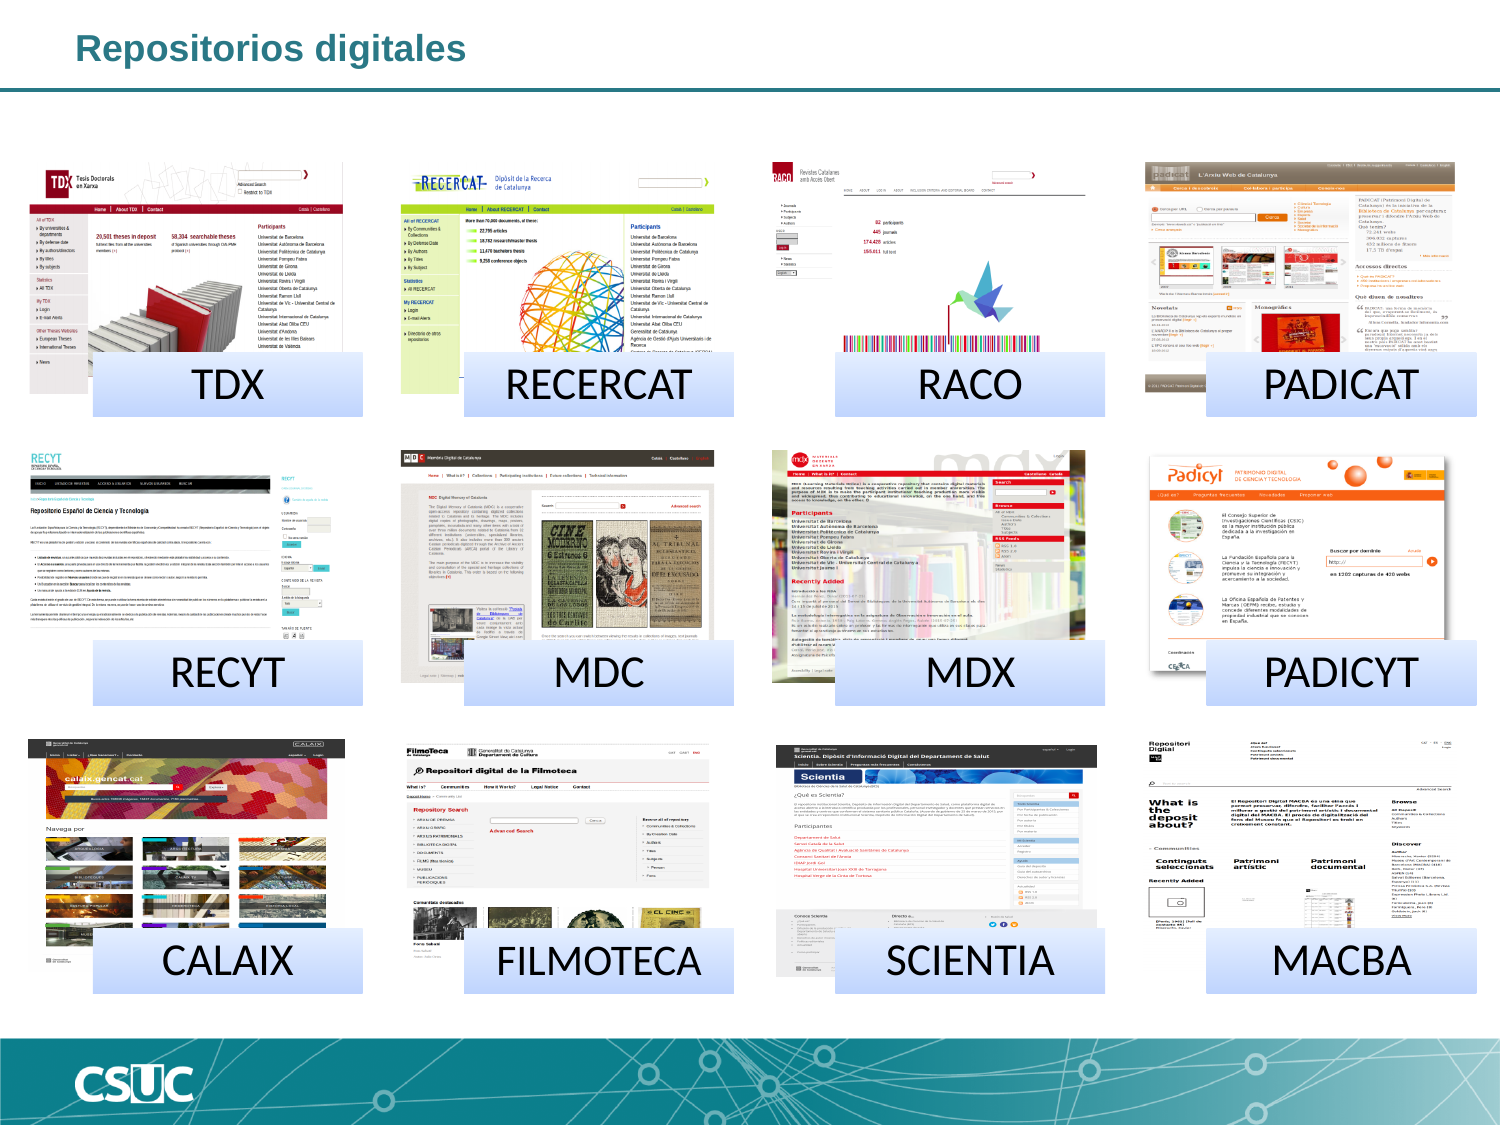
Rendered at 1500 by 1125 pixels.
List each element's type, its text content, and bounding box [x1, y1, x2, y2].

text_box [772, 450, 1086, 683]
text_box RECERCAT [464, 352, 734, 417]
text_box RACO [835, 352, 1106, 417]
text_box [1143, 738, 1457, 971]
text_box [400, 450, 715, 683]
text_box [1143, 450, 1457, 683]
picture [28, 738, 345, 972]
text_box MDC [464, 640, 734, 706]
text_box FILMOTECA [464, 928, 734, 994]
text_box [400, 162, 715, 395]
text_box SCIENTIA [835, 928, 1106, 994]
text_box RECYT [92, 640, 363, 706]
text_box PADICYT [1206, 640, 1477, 706]
text_box CALAIX [92, 928, 363, 994]
text_box MDX [835, 640, 1106, 706]
text_box [29, 162, 343, 395]
text_box Repositorios digitales [74, 14, 1425, 79]
text_box [29, 450, 343, 683]
text_box PADICAT [1206, 352, 1477, 417]
text_box [400, 738, 715, 971]
text_box MACBA [1206, 928, 1477, 994]
text_box [772, 162, 1086, 395]
picture [776, 745, 1097, 977]
picture [0, 1038, 1500, 1125]
text_box [1143, 162, 1457, 395]
text_box TDX [92, 352, 363, 417]
